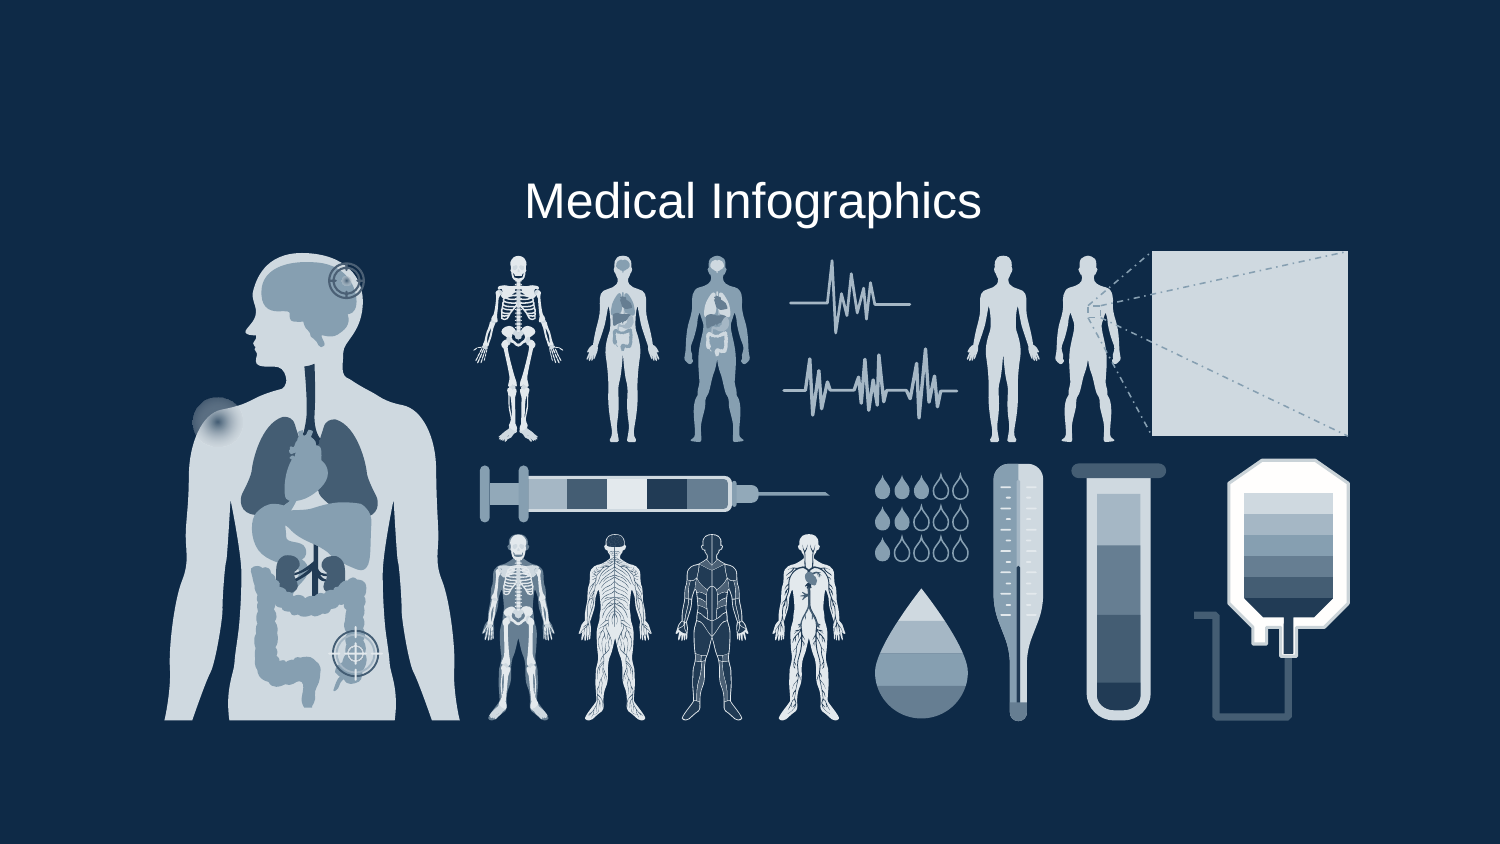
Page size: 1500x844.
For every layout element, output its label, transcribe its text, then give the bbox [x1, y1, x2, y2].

text_box [782, 347, 959, 420]
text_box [993, 463, 1044, 722]
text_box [675, 533, 749, 721]
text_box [481, 533, 556, 721]
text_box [874, 588, 969, 719]
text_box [683, 255, 751, 443]
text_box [771, 533, 846, 721]
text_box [1071, 463, 1167, 721]
title Medical Infographics [175, 153, 1332, 233]
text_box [164, 252, 461, 721]
text_box [789, 259, 912, 335]
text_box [585, 255, 661, 443]
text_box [327, 262, 366, 300]
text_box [479, 465, 830, 523]
text_box [966, 255, 1040, 443]
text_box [327, 625, 384, 682]
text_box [578, 533, 653, 721]
text_box [1055, 257, 1083, 443]
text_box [472, 255, 565, 443]
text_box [1194, 460, 1349, 721]
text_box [874, 474, 969, 562]
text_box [1087, 251, 1349, 437]
